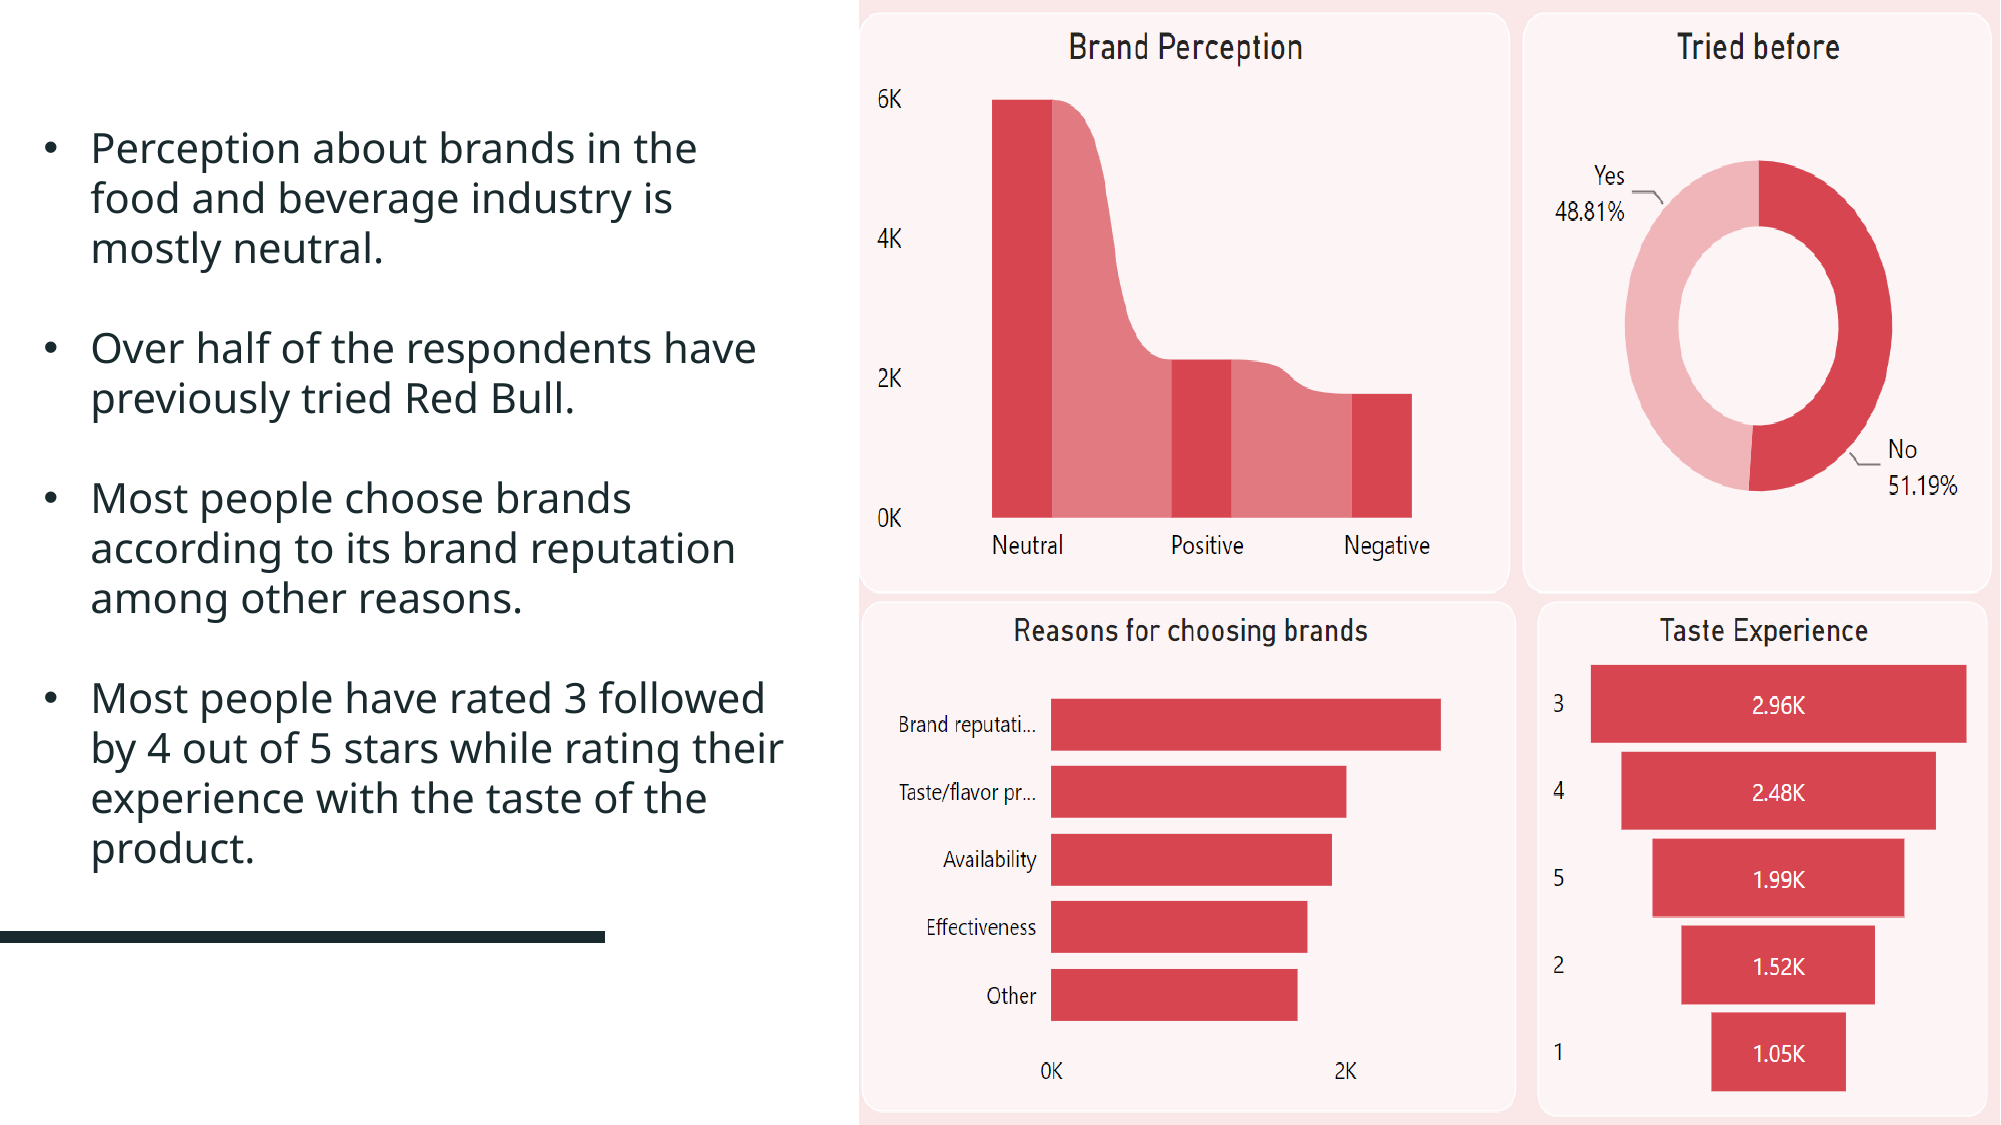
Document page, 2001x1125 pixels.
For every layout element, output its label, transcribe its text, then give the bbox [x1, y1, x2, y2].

text_box Perception about brands in the food and beverage industry is mostly neutral. Over half of the respondents have previously tried Red Bull. Most people choose brands according to its brand reputation among other reasons. Most people have rated 3 followed by 4 out of 5 stars while rating their experience with the taste of the product. [28, 114, 800, 880]
picture [859, 600, 2000, 1125]
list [859, 0, 2000, 600]
